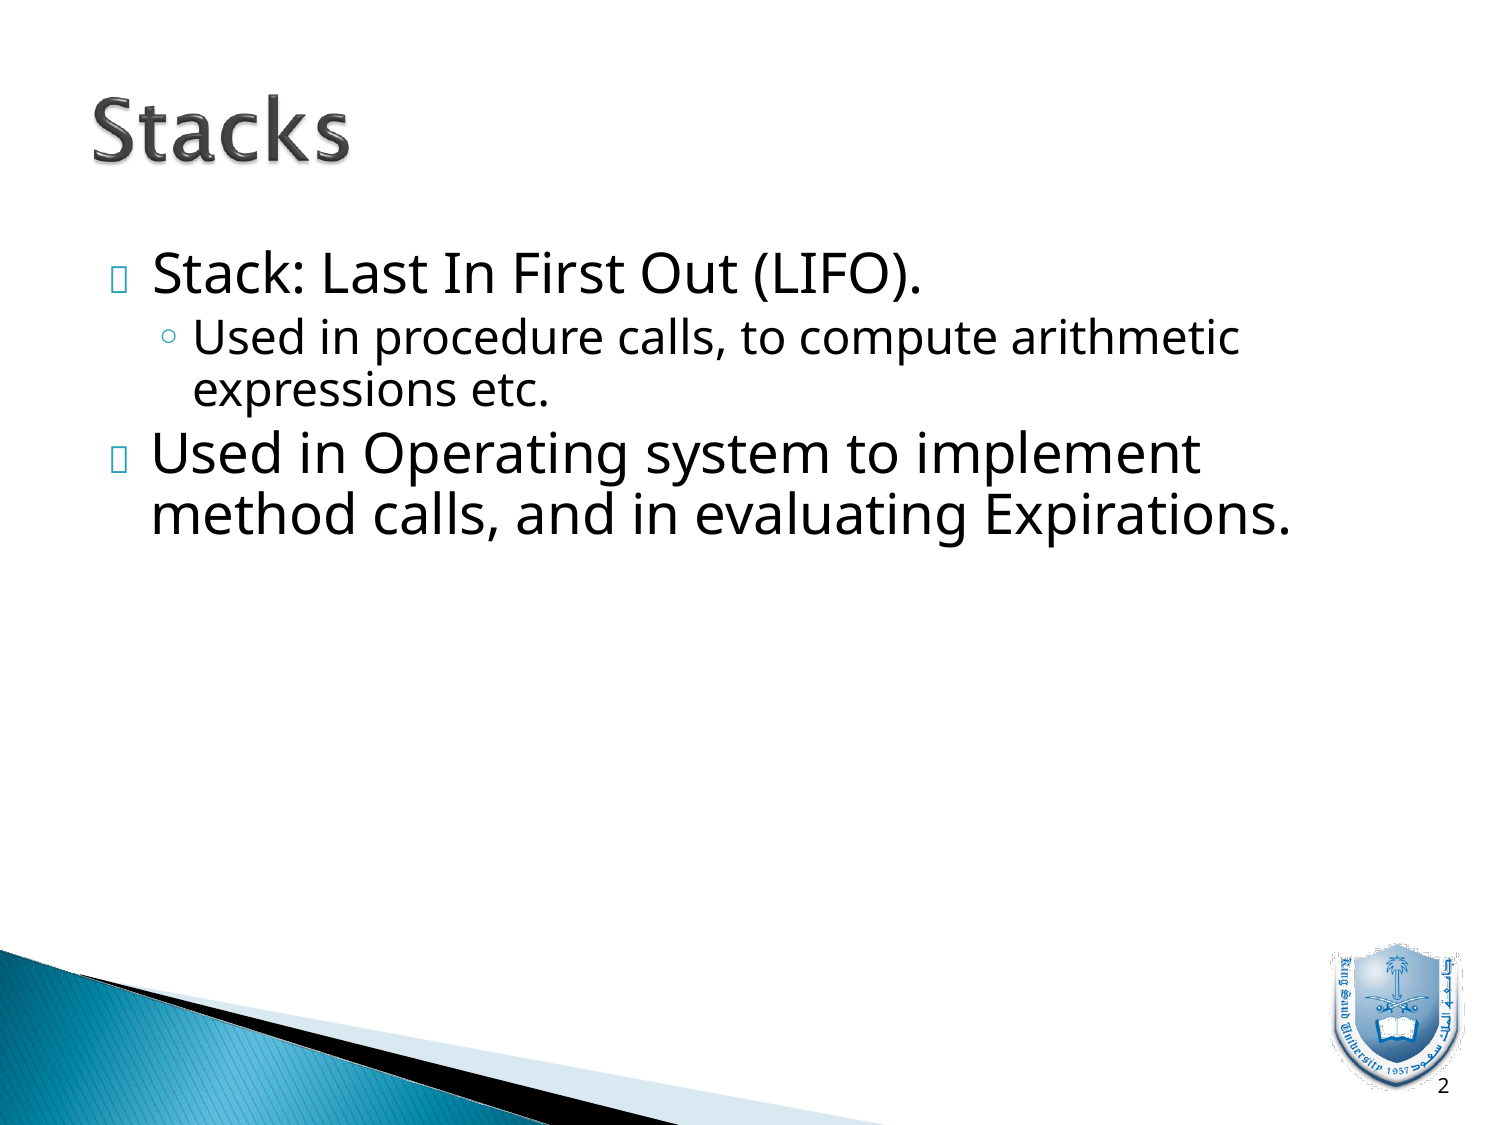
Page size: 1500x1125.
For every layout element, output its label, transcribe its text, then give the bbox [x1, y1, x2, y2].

title  Stack: Last In First Out (LIFO). [105, 237, 958, 312]
text_box [1328, 940, 1465, 1091]
text_box Used in procedure calls, to compute arithmetic expressions etc.  Used in Operating system to implement method calls, and in evaluating Expirations. [105, 312, 1346, 546]
slide_number 10 [1433, 1079, 1468, 1125]
text_box [33, 59, 438, 198]
picture [0, 948, 558, 1125]
